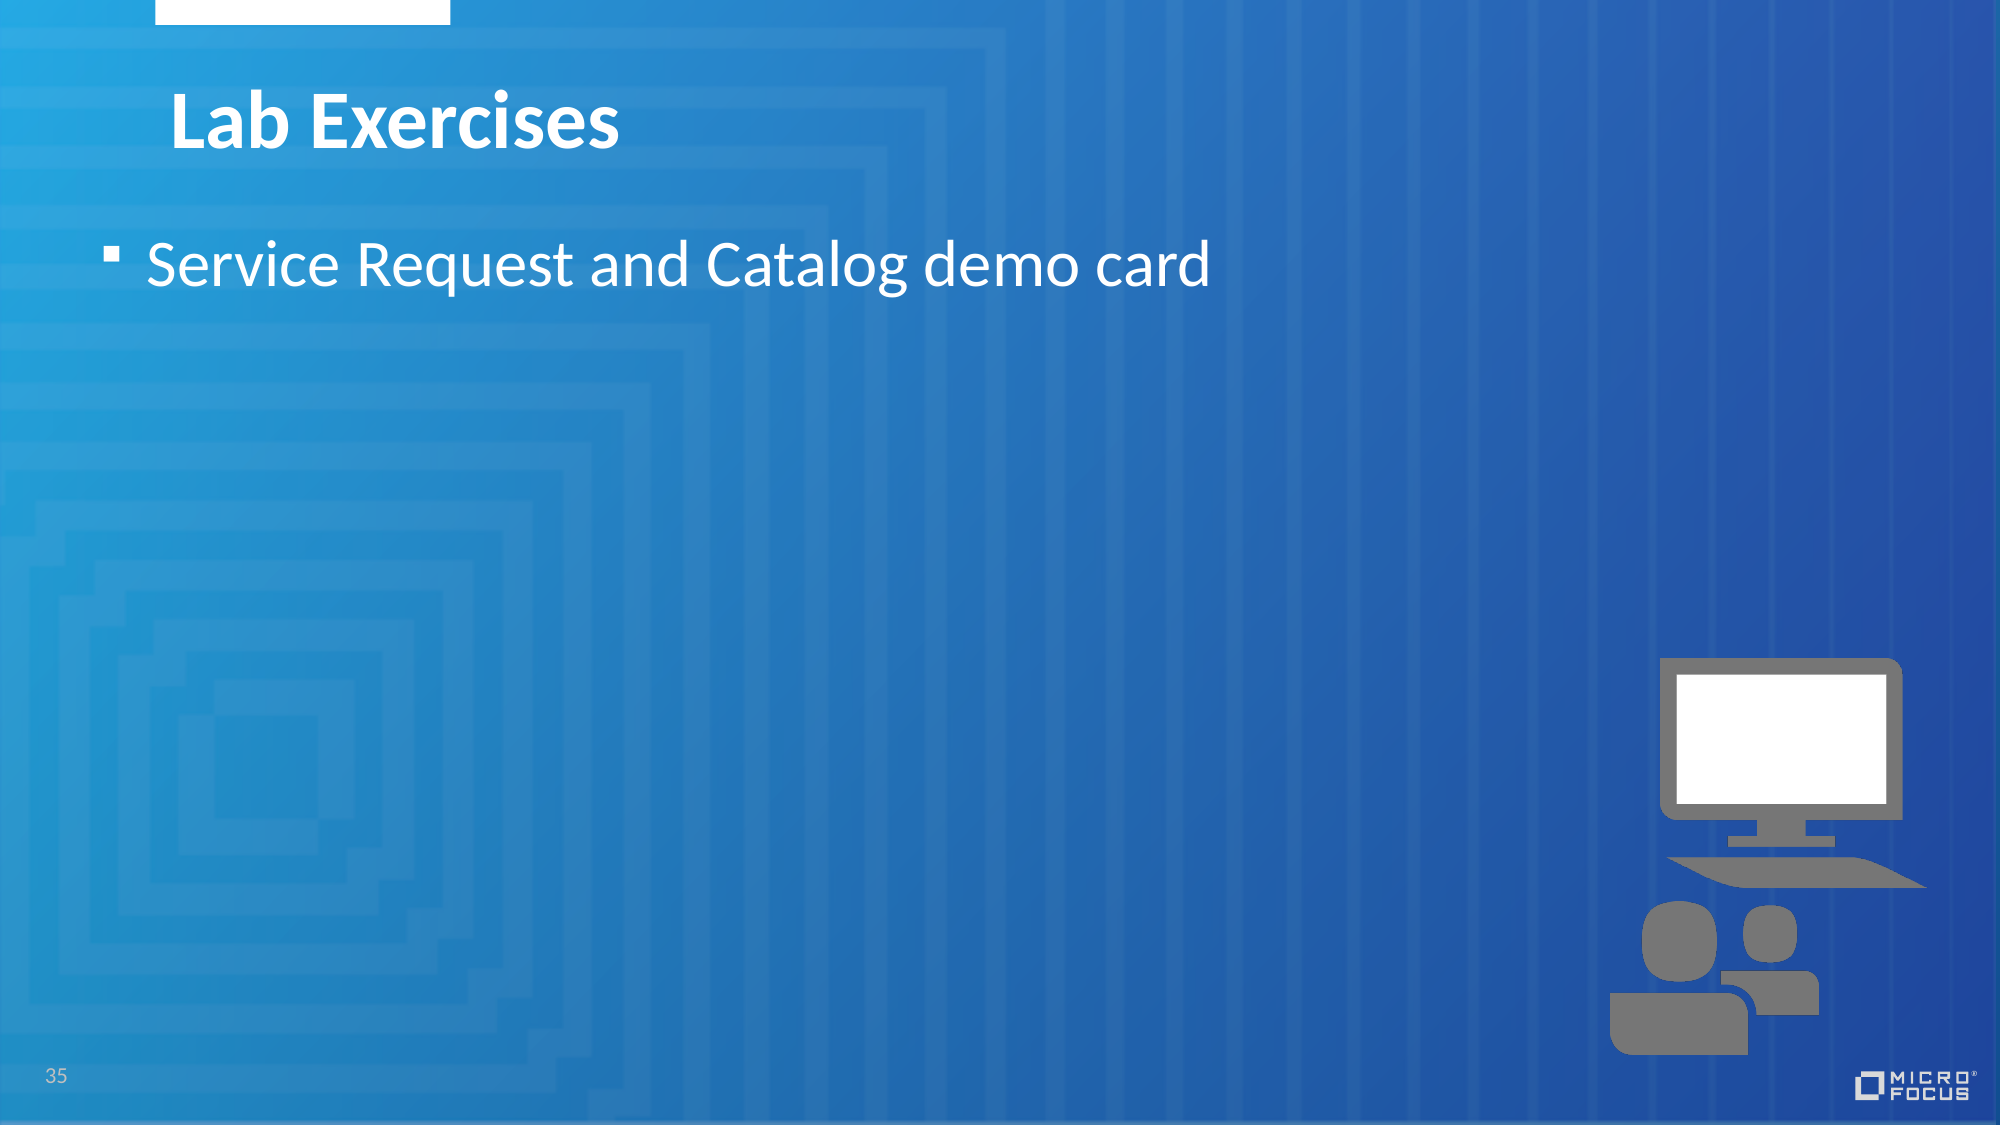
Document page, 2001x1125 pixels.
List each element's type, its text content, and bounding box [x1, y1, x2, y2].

slide_number 35 [30, 1051, 90, 1097]
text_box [1610, 658, 1928, 1055]
title Lab Exercises [155, 14, 1585, 230]
list Service Request and Catalog demo card [99, 221, 1402, 1081]
